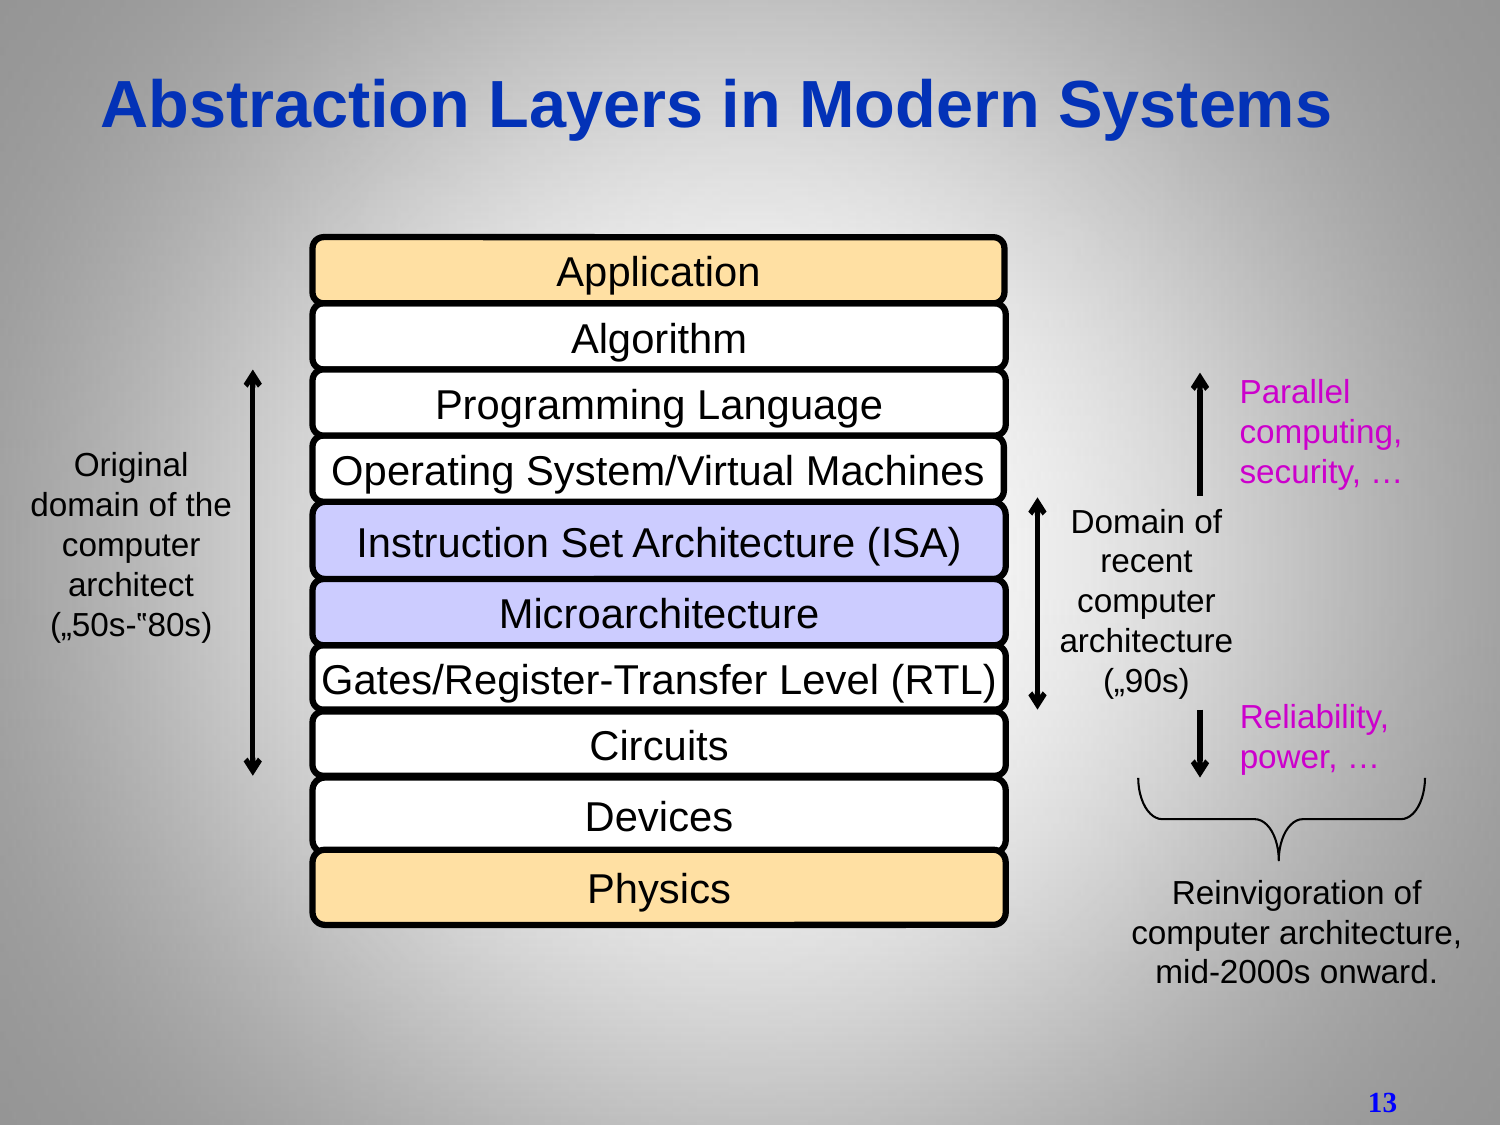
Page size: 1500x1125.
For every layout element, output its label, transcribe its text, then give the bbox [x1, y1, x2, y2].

picture [0, 0, 1500, 1125]
slide_number 13 [1100, 1077, 1413, 1125]
text_box Domain of recent computer architecture („90s) [1040, 492, 1253, 707]
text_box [312, 236, 1006, 926]
text_box Reliability, power, … [1224, 687, 1425, 777]
text_box Reinvigoration of computer architecture, mid-2000s onward. [1087, 863, 1500, 998]
title Abstraction Layers in Modern Systems [85, 37, 1415, 174]
text_box Original domain of the computer architect („50s-‟80s) [12, 435, 248, 650]
text_box Parallel computing, security, … [1224, 362, 1450, 498]
text_box [1138, 777, 1426, 861]
